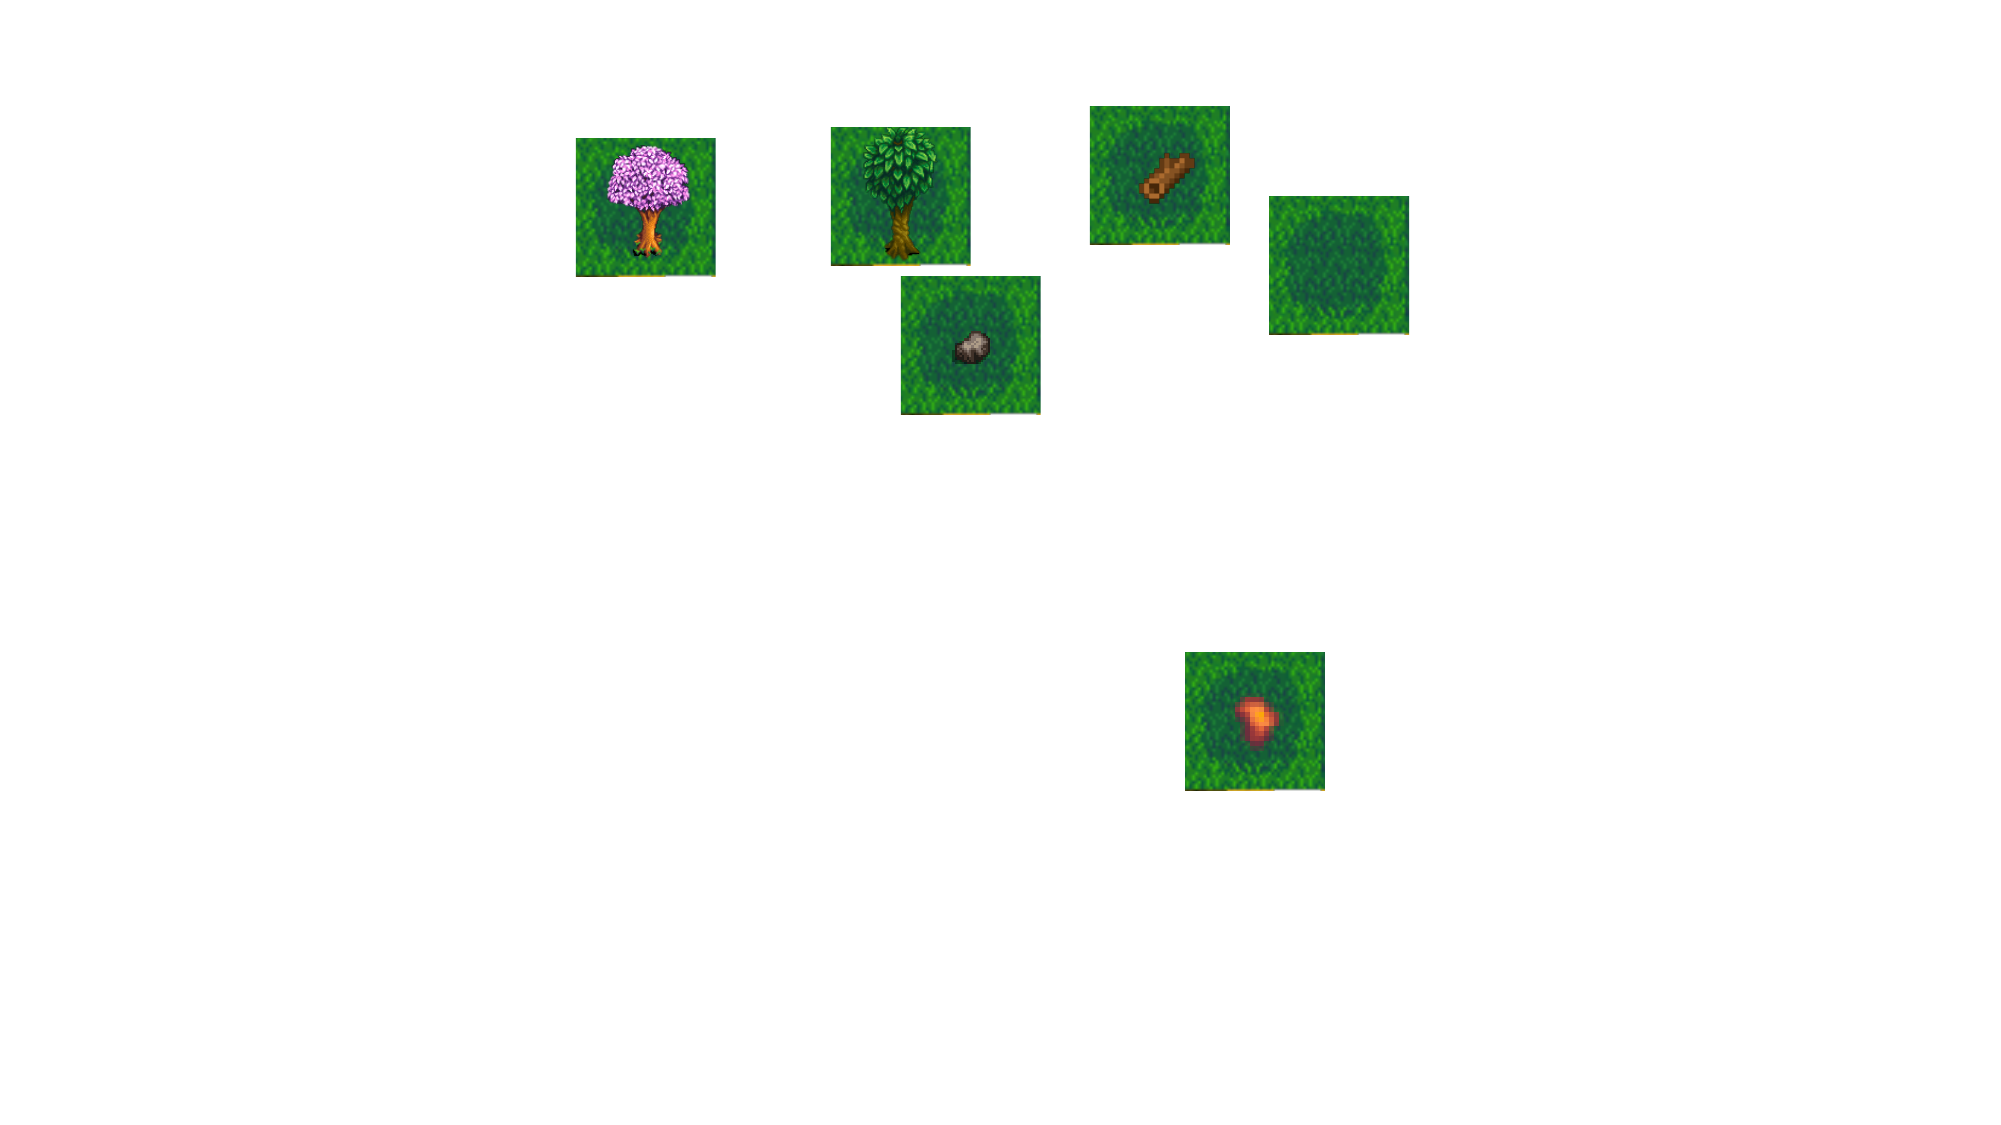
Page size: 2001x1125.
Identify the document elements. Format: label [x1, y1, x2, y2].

text_box [575, 138, 716, 277]
text_box [900, 276, 1041, 415]
text_box [1185, 652, 1325, 791]
text_box [1089, 106, 1230, 245]
text_box [830, 126, 971, 266]
picture [1269, 196, 1410, 335]
